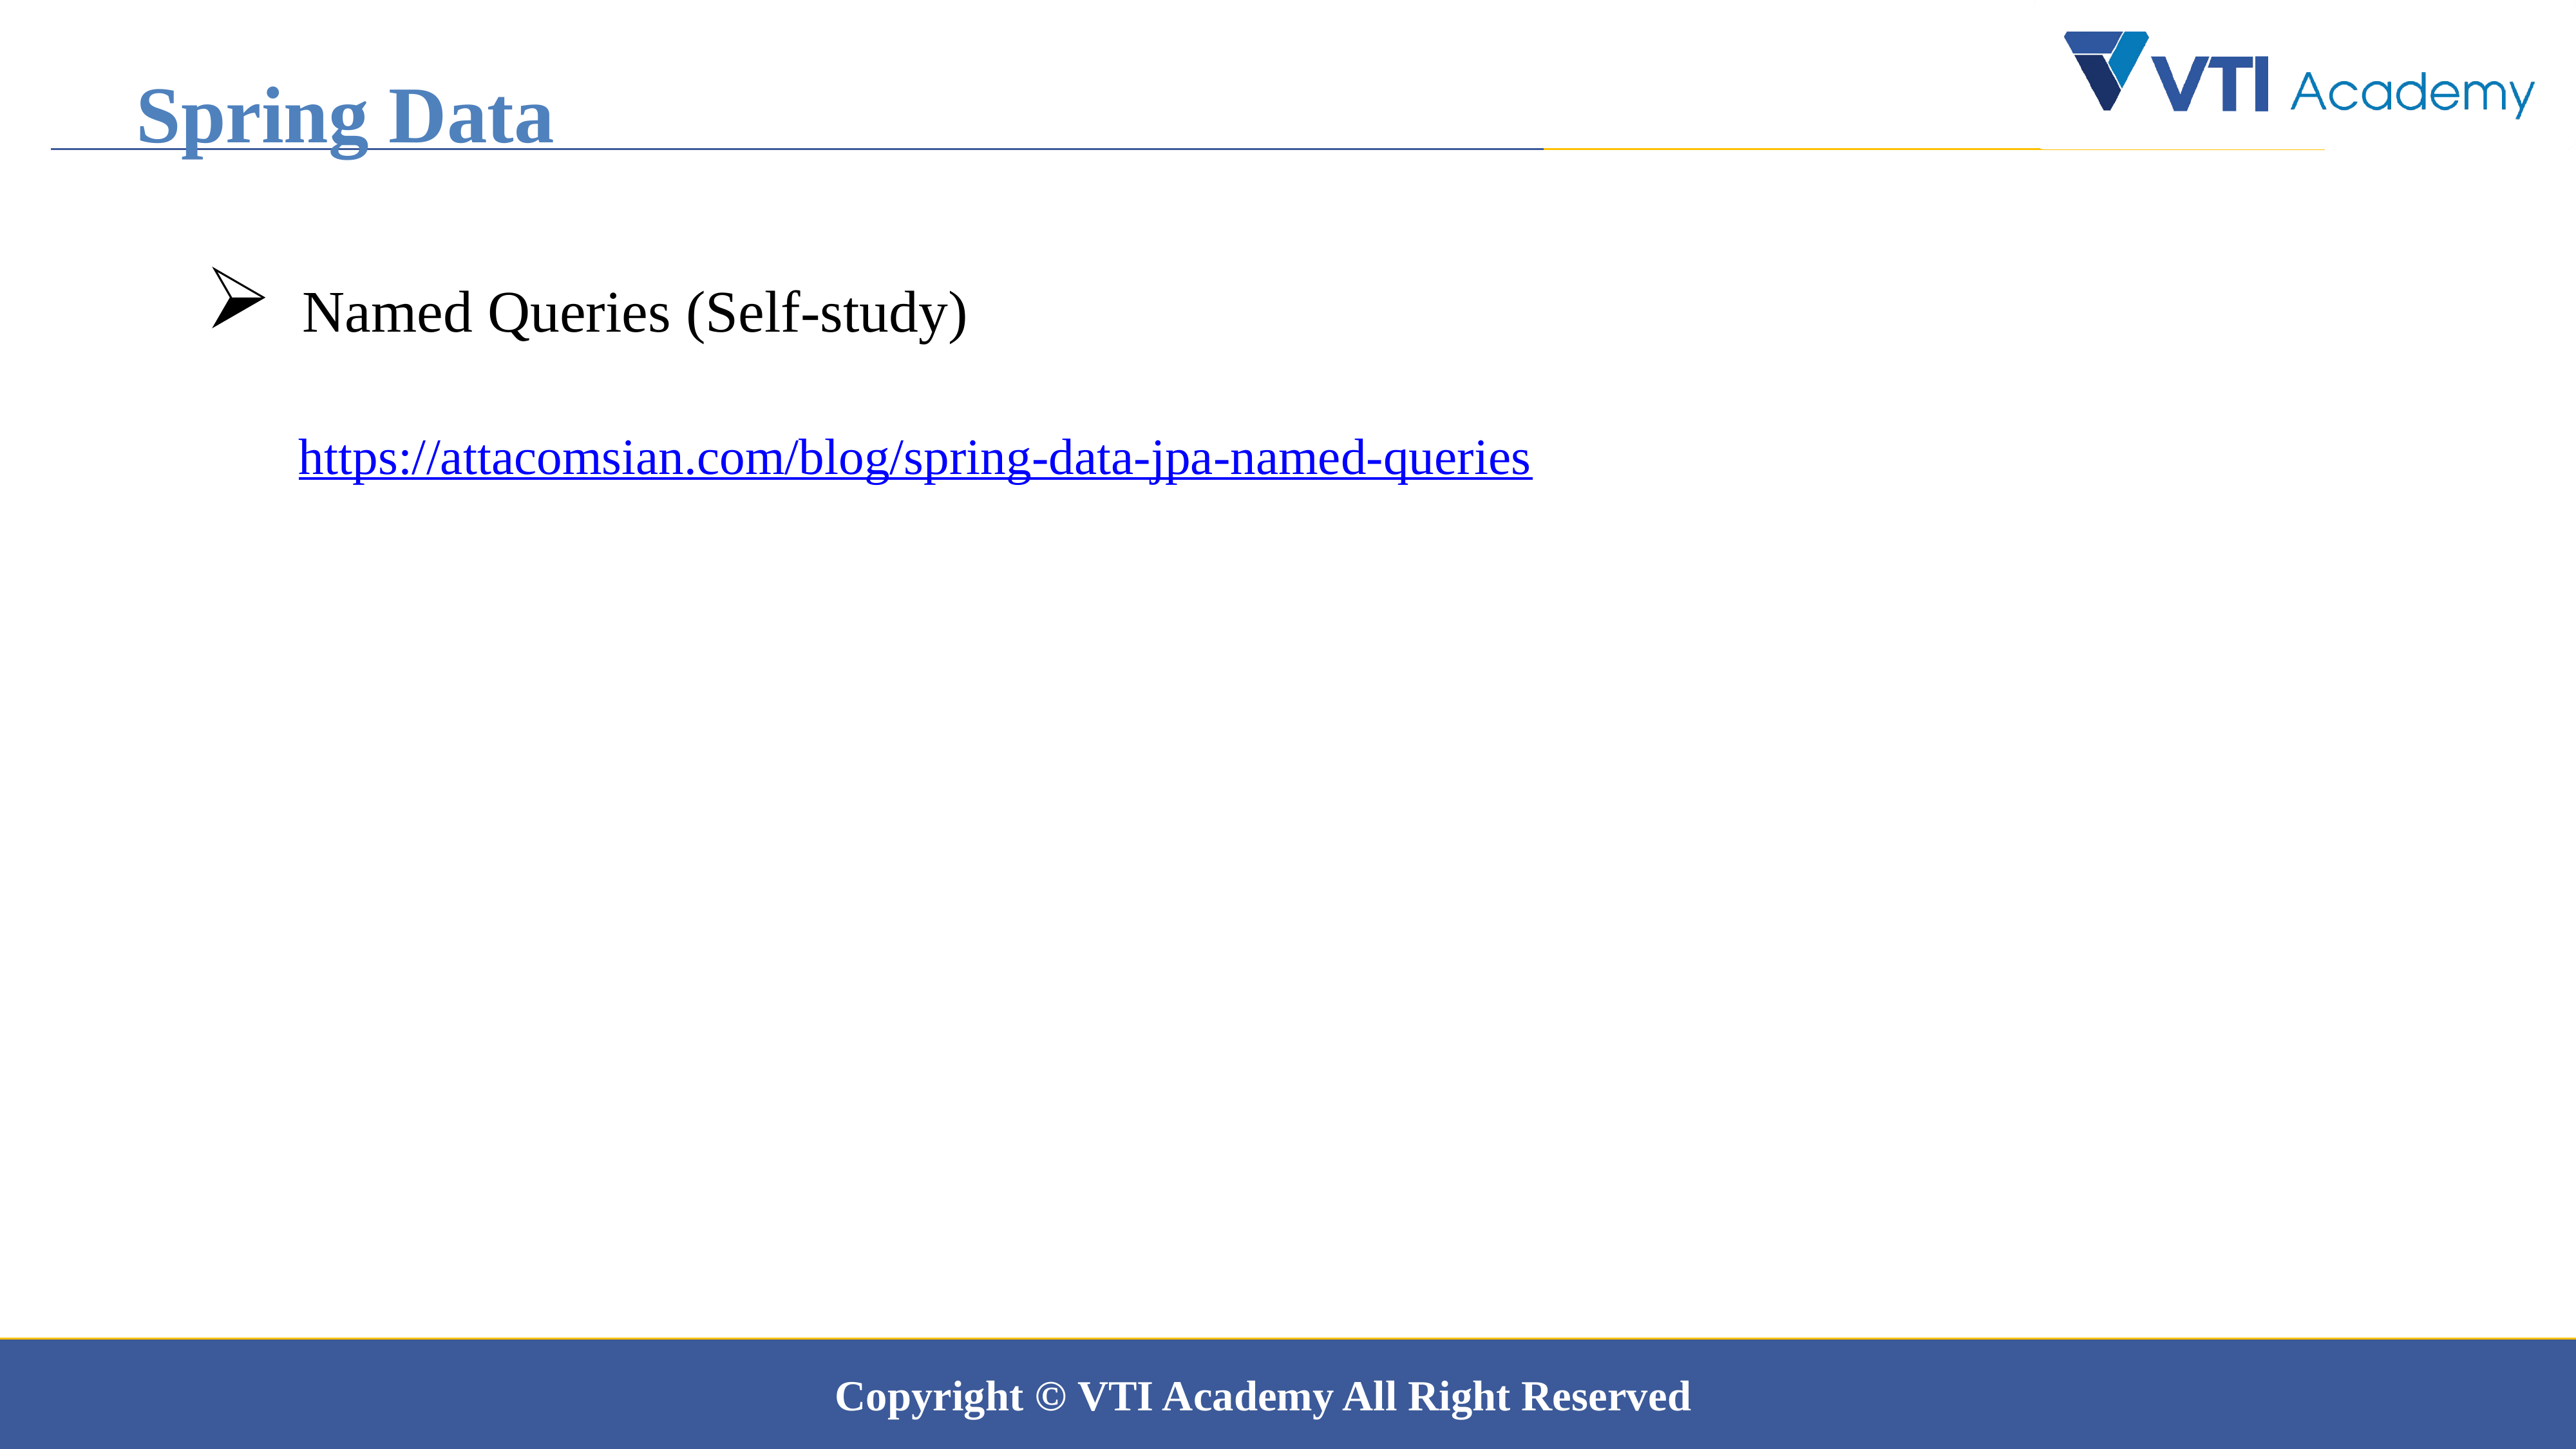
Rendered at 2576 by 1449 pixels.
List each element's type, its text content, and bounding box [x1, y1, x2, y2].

text_box Spring Data [126, 60, 1709, 161]
text_box Named Queries (Self-study) https://attacomsian.com/blog/spring-data-jpa-named-queries [195, 268, 1984, 547]
picture [2034, 0, 2576, 149]
